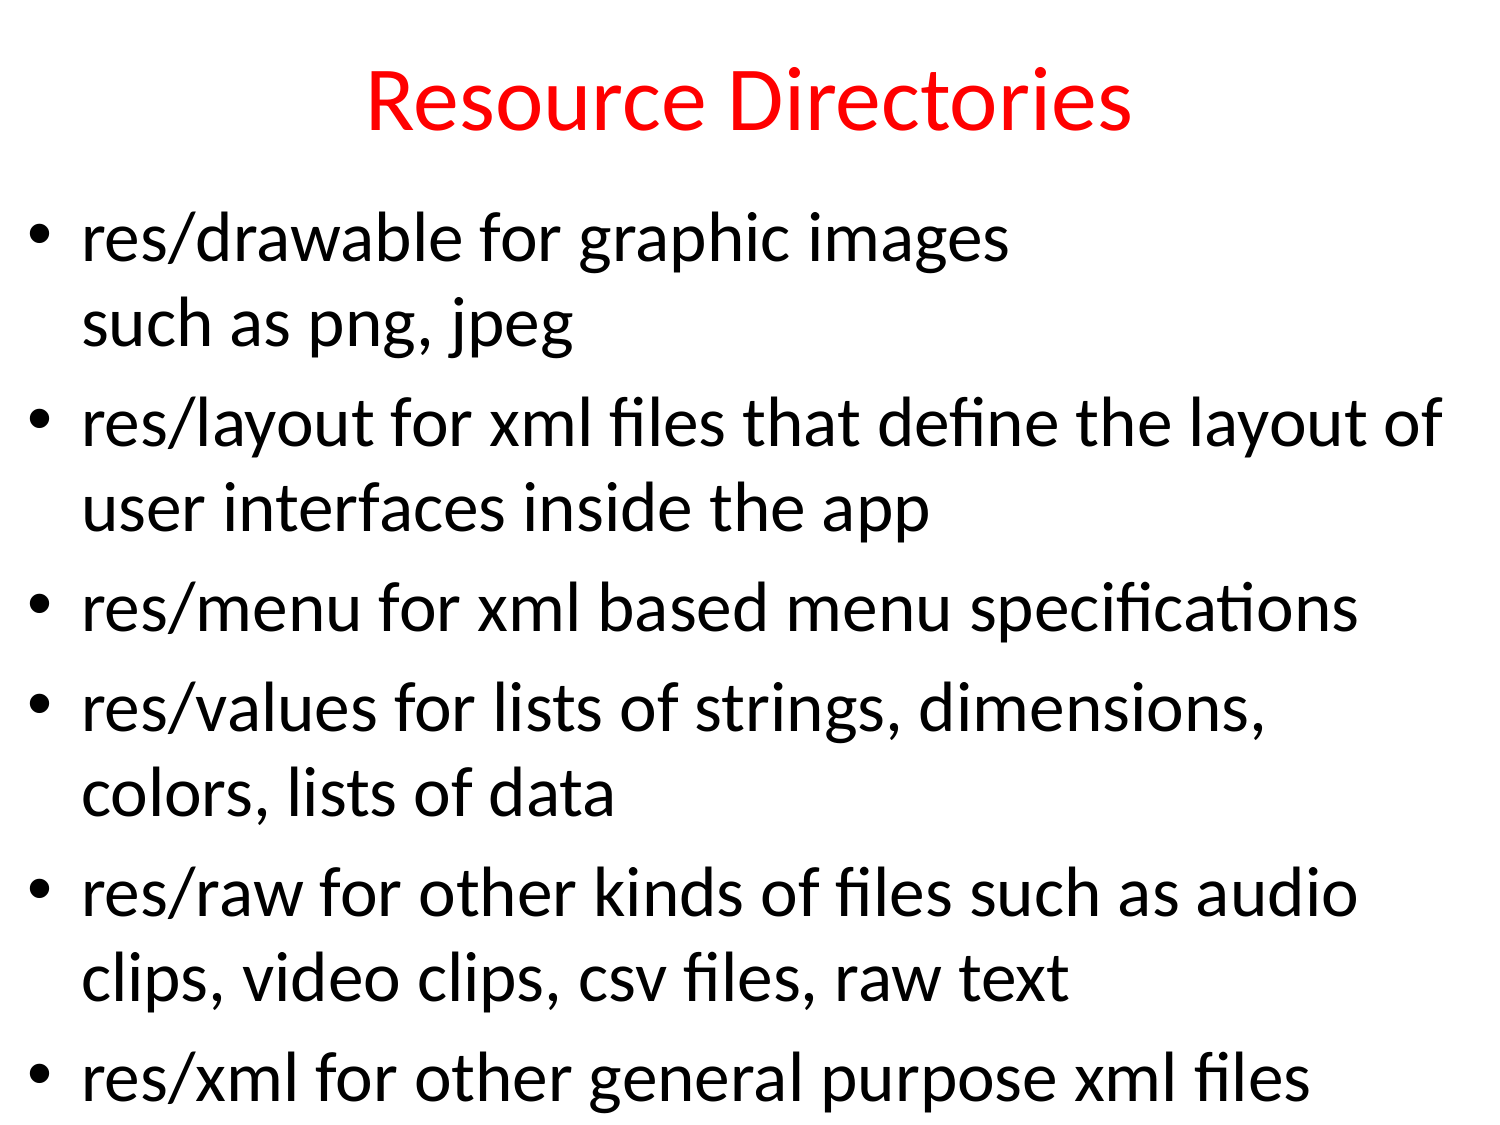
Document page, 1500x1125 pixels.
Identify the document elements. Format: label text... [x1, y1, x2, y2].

list res/drawable for graphic images such as png, jpeg res/layout for xml files that define the layout of user interfaces inside the app res/menu for xml based menu specifications res/values for lists of strings, dimensions, colors, lists of data res/raw for other kinds of files such as audio clips, video clips, csv files, raw text res/xml for other general purpose xml files [12, 182, 1475, 1125]
title Resource Directories [75, 0, 1425, 182]
